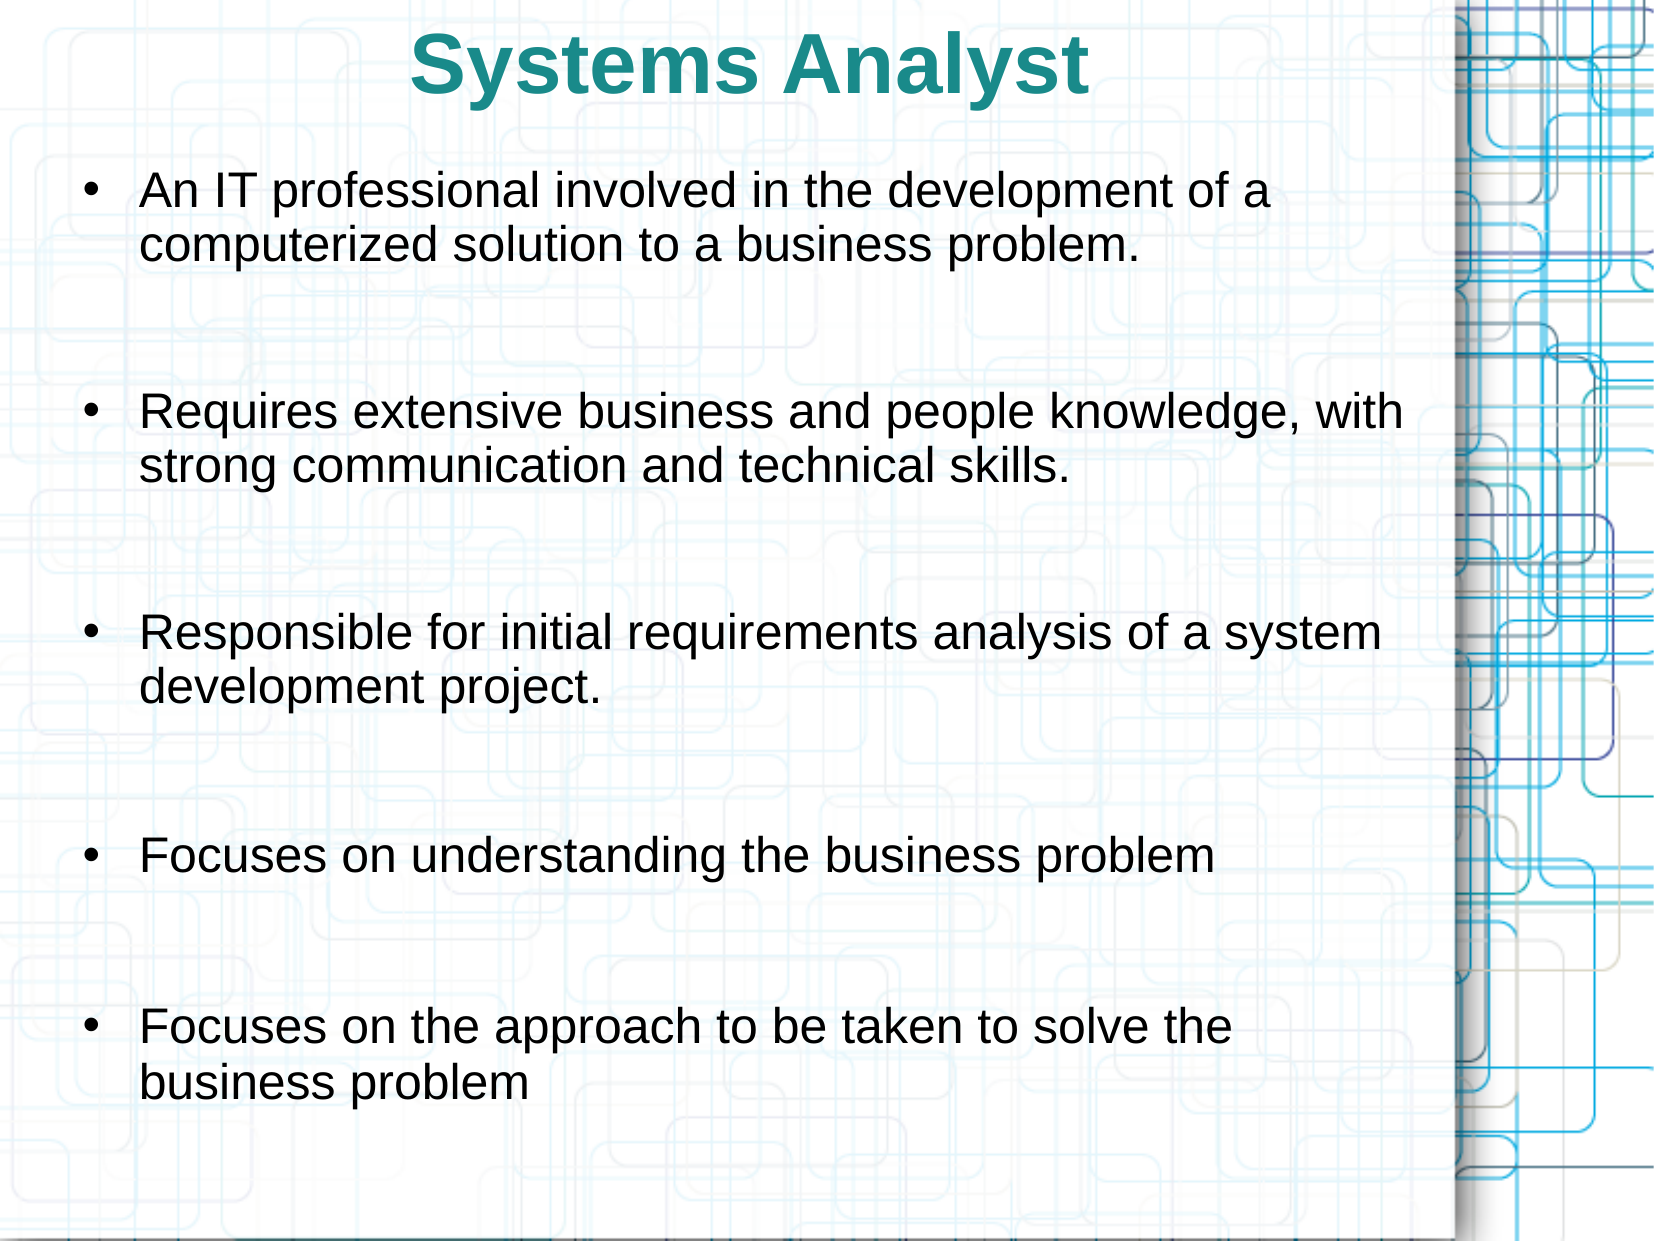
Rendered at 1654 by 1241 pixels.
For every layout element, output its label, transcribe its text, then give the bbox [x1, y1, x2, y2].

list An IT professional involved in the development of a computerized solution to a business problem. Requires extensive business and people knowledge, with strong communication and technical skills. Responsible for initial requirements analysis of a system development project. Focuses on understanding the business problem Focuses on the approach to be taken to solve the business problem [82, 159, 1417, 1188]
picture [0, 0, 1654, 1241]
title Systems Analyst [70, 17, 1429, 113]
